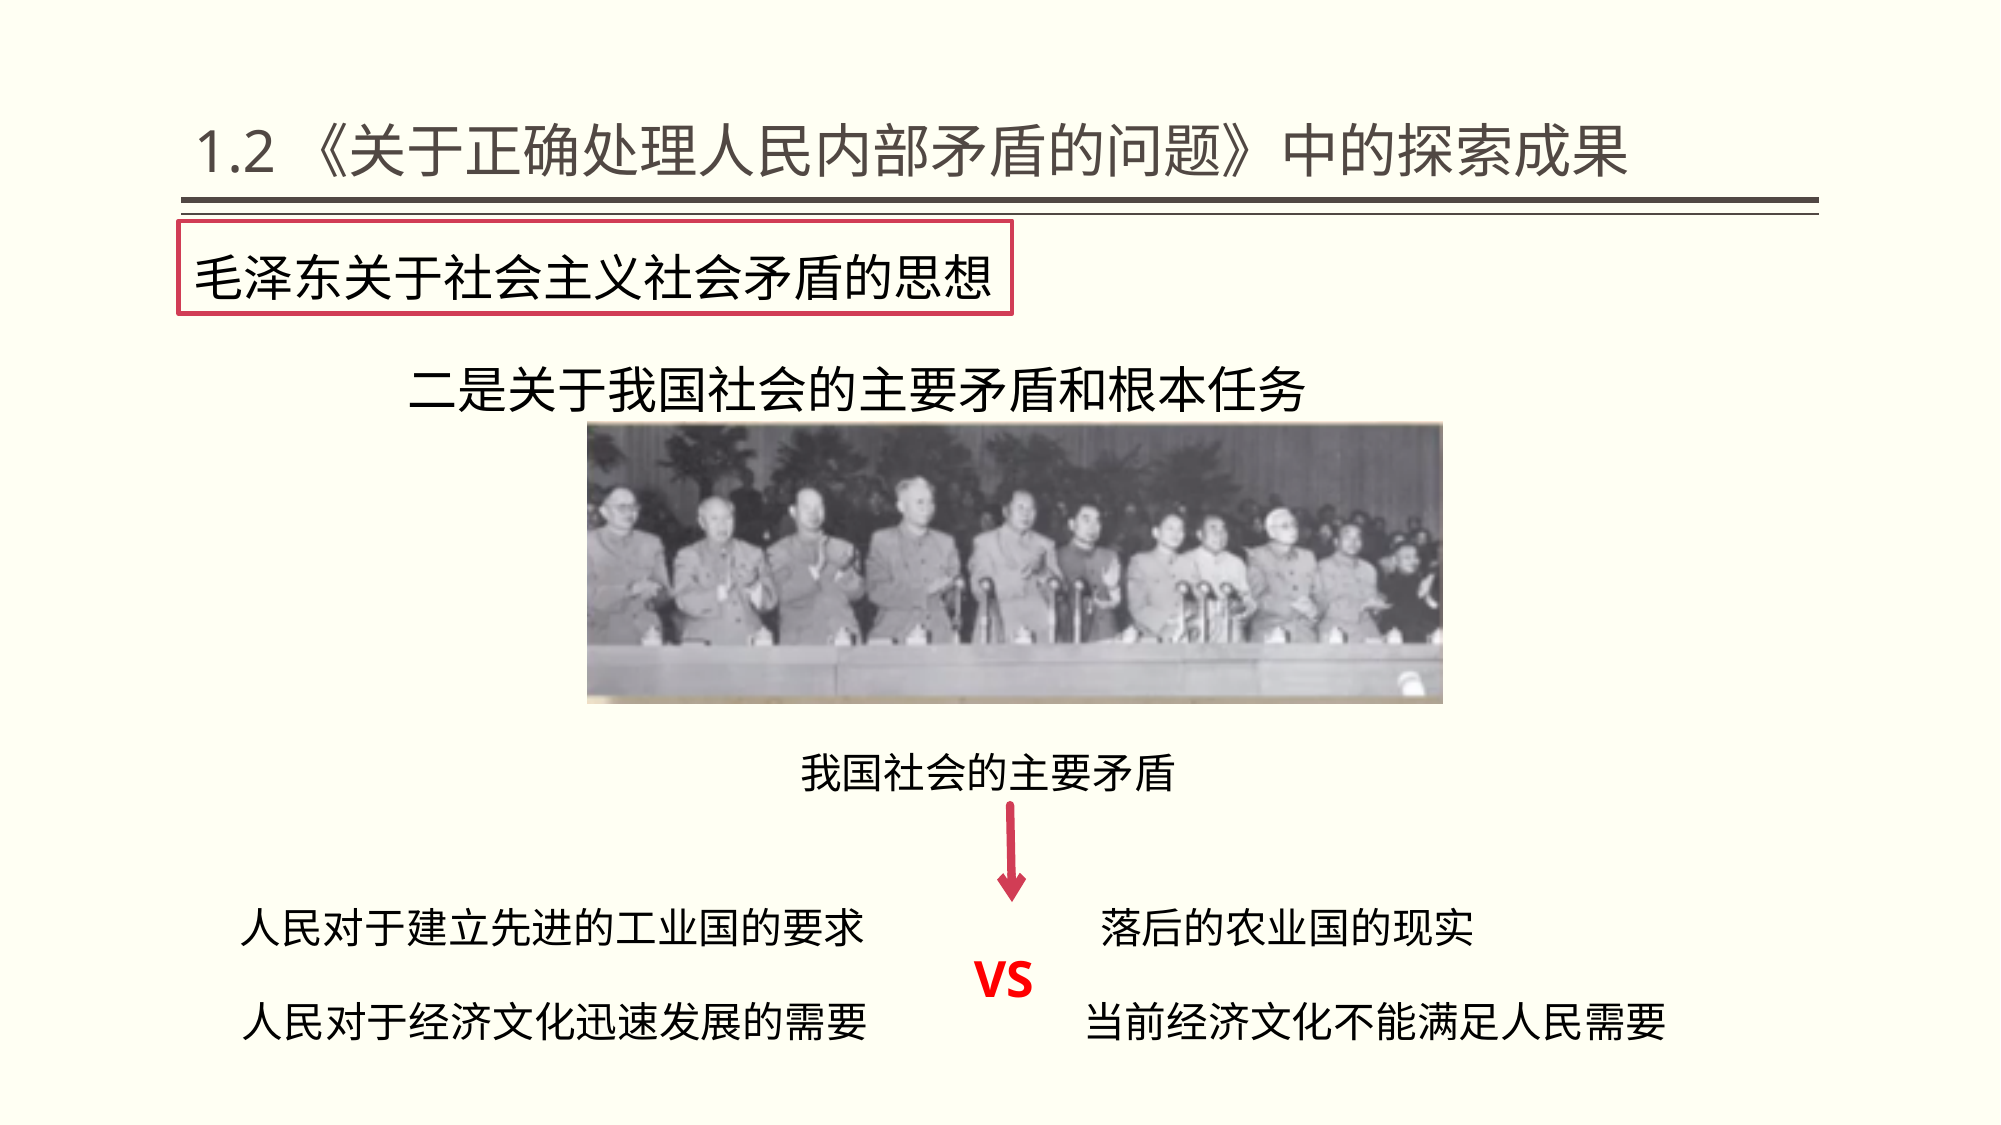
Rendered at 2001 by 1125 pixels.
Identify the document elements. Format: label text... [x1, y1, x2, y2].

text_box 落后的农业国的现实 [1038, 879, 1645, 960]
text_box 人民对于建立先进的工业国的要求 [224, 879, 888, 960]
text_box 我国社会的主要矛盾 [738, 724, 1345, 805]
picture [587, 421, 1443, 704]
text_box 当前经济文化不能满足人民需要 [1012, 973, 1756, 1054]
text_box 二是关于我国社会的主要矛盾和根本任务 [373, 333, 1443, 427]
text_box 人民对于经济文化迅速发展的需要 [226, 973, 1012, 1054]
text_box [1009, 805, 1013, 902]
title 1.2《关于正确处理人民内部矛盾的问题》中的探索成果 [178, 12, 1816, 193]
text_box 毛泽东关于社会主义社会矛盾的思想 [178, 220, 1013, 314]
text_box VS [959, 922, 1072, 1015]
